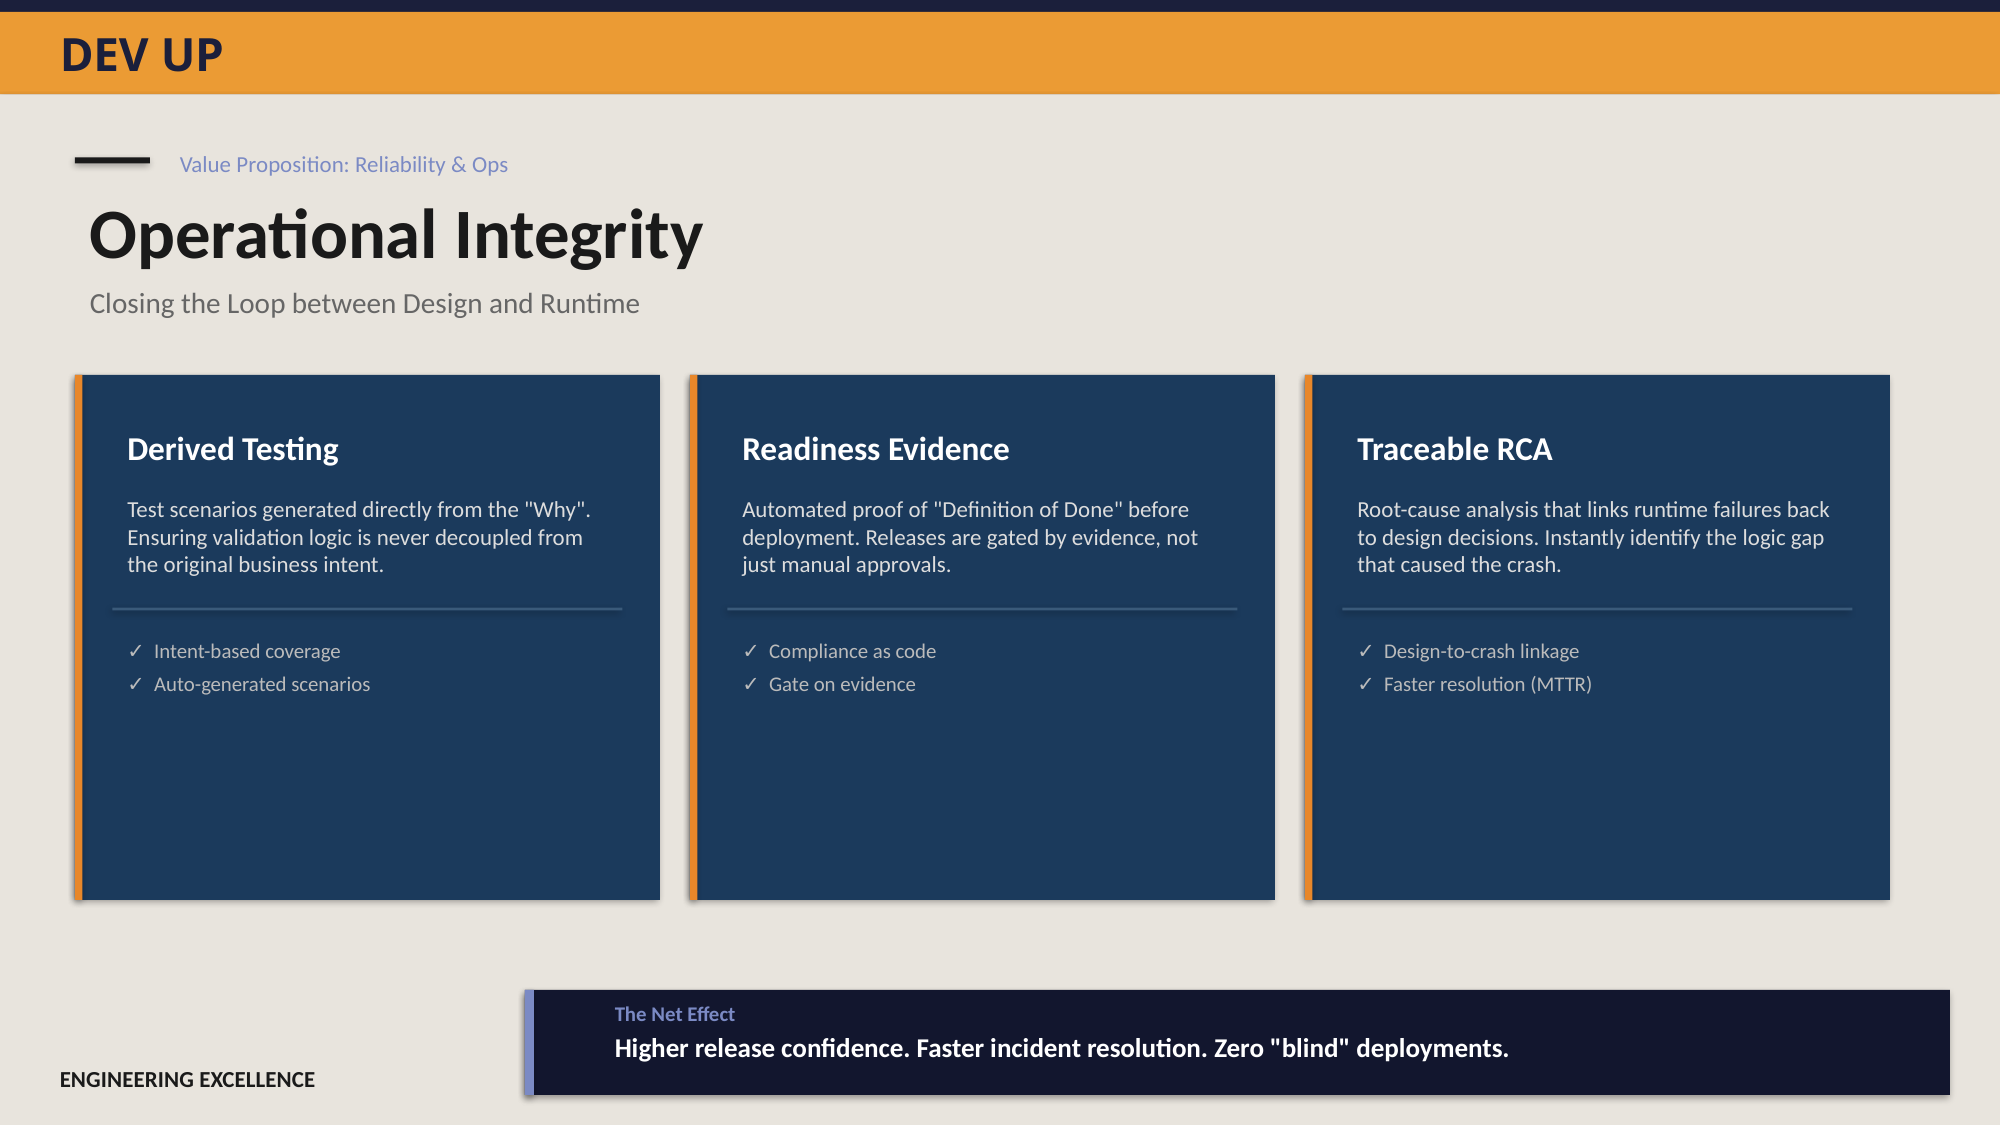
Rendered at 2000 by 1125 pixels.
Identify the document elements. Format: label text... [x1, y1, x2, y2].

text_box Higher release confidence. Faster incident resolution. Zero "blind" deployments. [599, 1022, 1920, 1083]
text_box Derived Testing [112, 420, 623, 473]
text_box ✓ Compliance as code [727, 630, 1238, 663]
text_box DEV UP [44, 18, 345, 86]
text_box Operational Integrity [74, 179, 1575, 285]
text_box [0, 11, 2000, 94]
text_box ✓ Gate on evidence [727, 663, 1238, 696]
text_box [524, 989, 535, 1057]
text_box ✓ Faster resolution (MTTR) [1342, 663, 1853, 696]
text_box Traceable RCA [1342, 420, 1853, 473]
text_box [698, 374, 1276, 901]
text_box [74, 374, 83, 901]
text_box [0, 0, 2000, 10]
text_box Automated proof of "Definition of Done" before deployment. Releases are gated by evidence, not just manual approvals. [727, 487, 1238, 607]
text_box Test scenarios generated directly from the "Why". Ensuring validation logic is never decoupled from the original business intent. [112, 487, 623, 607]
text_box ENGINEERING EXCELLENCE [44, 1057, 645, 1110]
text_box The Net Effect [599, 993, 1920, 1022]
text_box [112, 607, 623, 611]
text_box [1313, 374, 1891, 901]
text_box [535, 989, 1951, 1096]
text_box ✓ Intent-based coverage [112, 630, 623, 663]
text_box Value Proposition: Reliability & Ops [164, 142, 765, 179]
text_box ✓ Auto-generated scenarios [112, 663, 623, 696]
text_box Root-cause analysis that links runtime failures back to design decisions. Instantly identify the logic gap that caused the crash. [1342, 487, 1853, 607]
text_box Readiness Evidence [727, 420, 1238, 473]
text_box Closing the Loop between Design and Runtime [74, 277, 1275, 330]
text_box [74, 157, 151, 164]
text_box [1304, 374, 1313, 901]
text_box [1342, 607, 1853, 611]
text_box [0, 94, 2000, 1125]
text_box [727, 607, 1238, 611]
text_box [83, 374, 661, 901]
text_box ✓ Design-to-crash linkage [1342, 630, 1853, 663]
text_box [689, 374, 698, 901]
